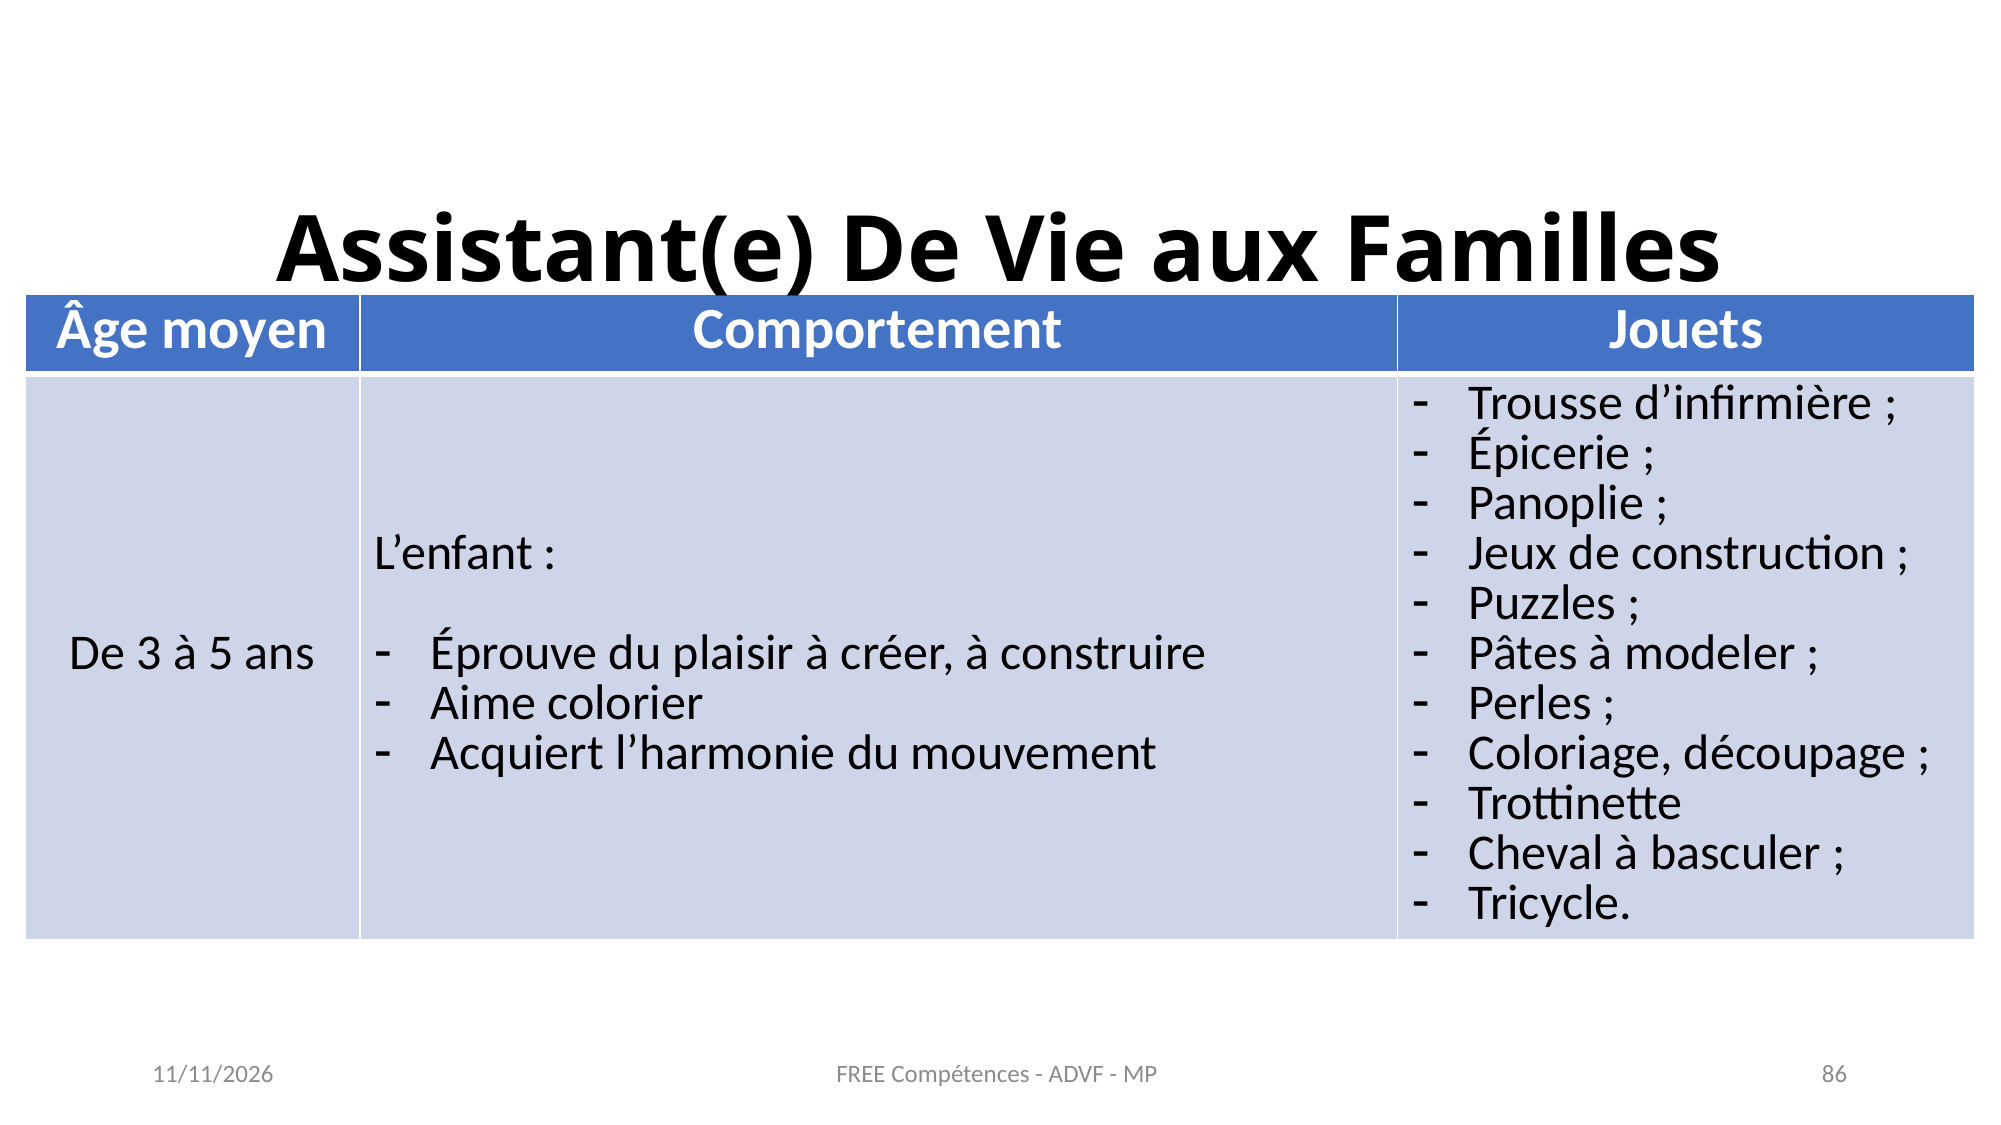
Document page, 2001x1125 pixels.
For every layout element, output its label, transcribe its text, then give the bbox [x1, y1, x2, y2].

table_cell De 3 à 5 ans [26, 377, 359, 939]
table_header Âge moyen [26, 295, 359, 371]
table_cell L’enfant : Éprouve du plaisir à créer, à construire Aime colorier Acquiert l’harmonie du mouvement [361, 377, 1397, 939]
text_box Assistant(e) De Vie aux Familles [249, 184, 1750, 369]
slide_number 86 [1412, 1042, 1863, 1103]
footer FREE Compétences - ADVF - MP [590, 1042, 1410, 1103]
table_cell Trousse d’infirmière ; Épicerie ; Panoplie ; Jeux de construction ; Puzzles ; Pâtes à modeler ; Perles ; Coloriage, découpage ; Trottinette Cheval à basculer ; Tricycle. [1398, 377, 1974, 939]
table_header Jouets [1398, 295, 1974, 371]
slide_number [137, 1042, 588, 1103]
